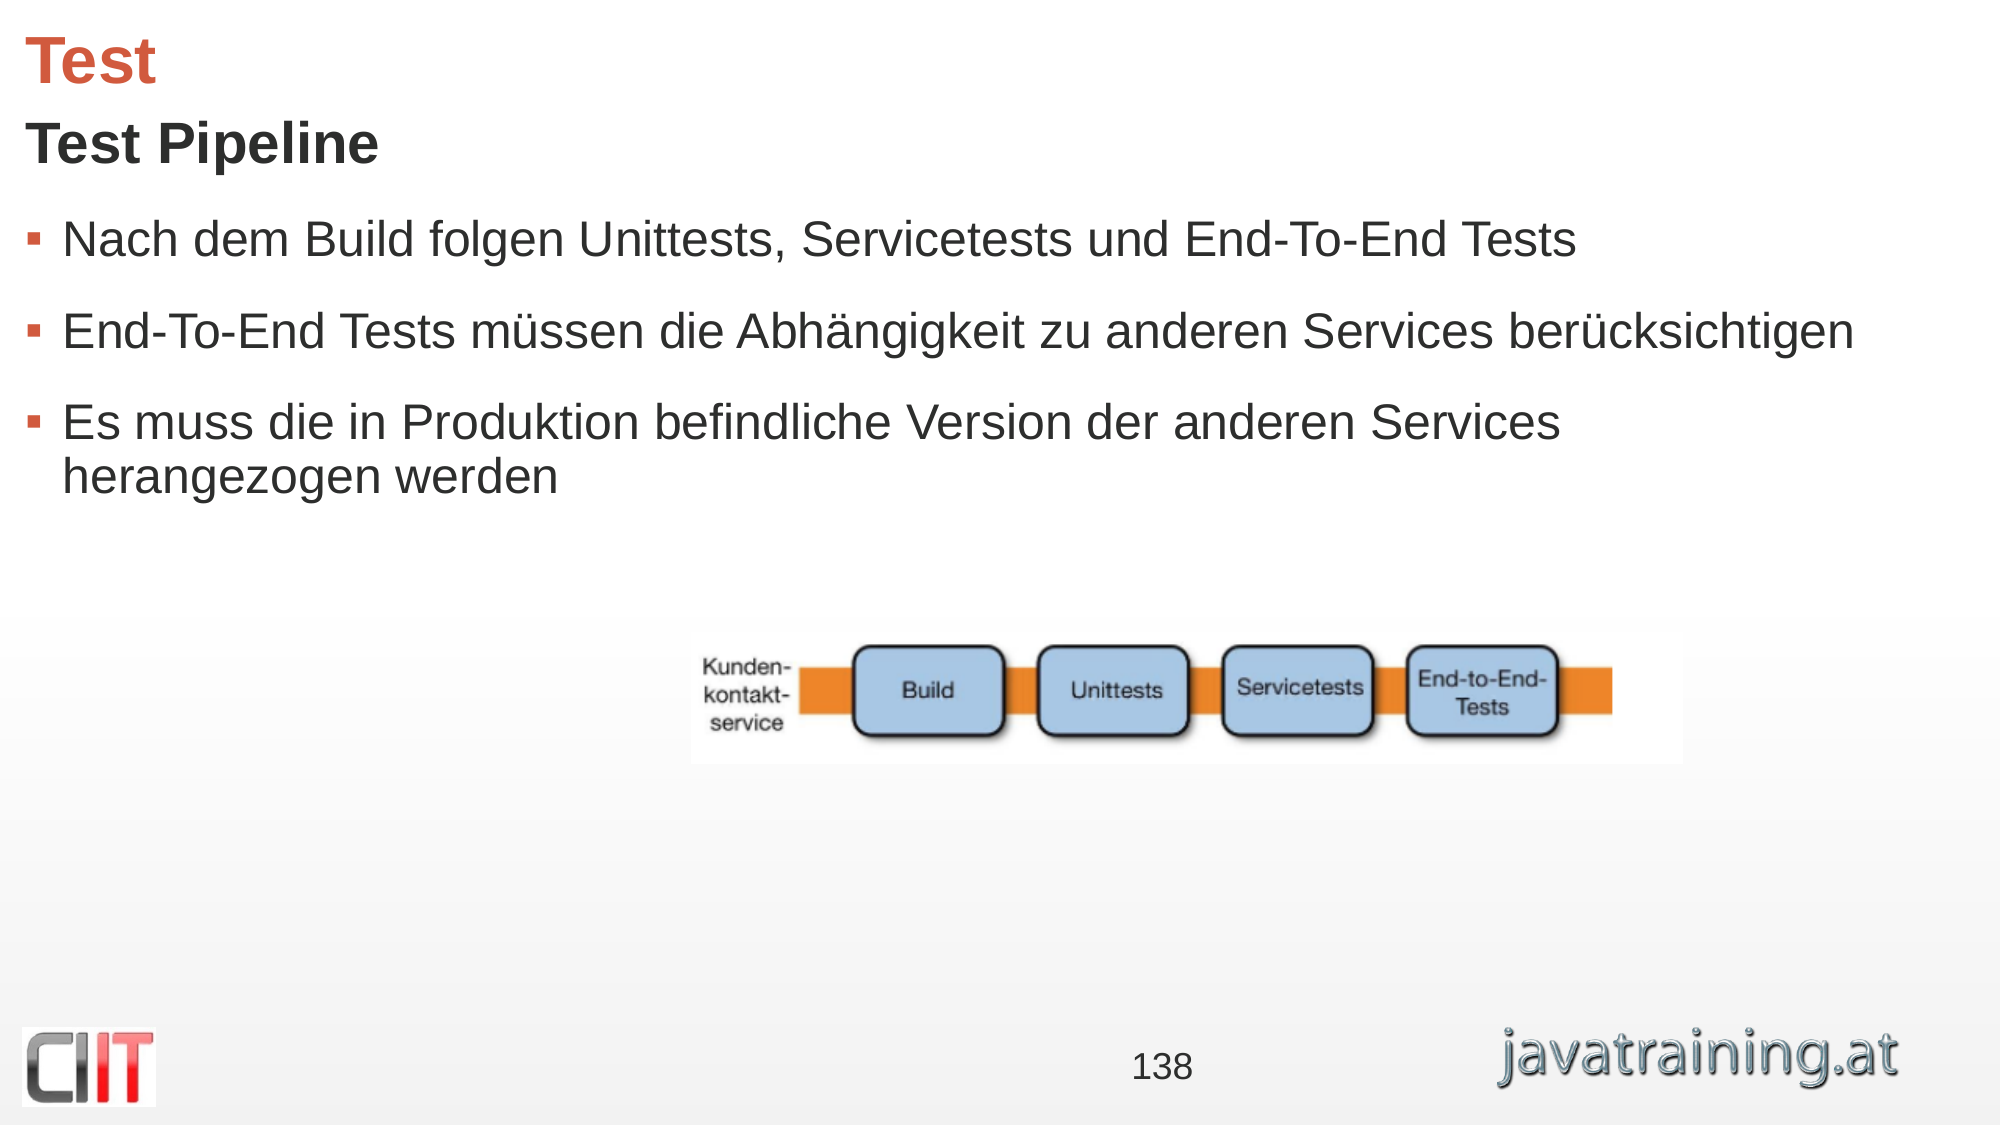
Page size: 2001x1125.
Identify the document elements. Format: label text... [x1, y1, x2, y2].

picture [22, 1027, 156, 1107]
picture [1493, 1025, 1900, 1092]
slide_number 138 [1116, 1034, 1268, 1071]
list Test Pipeline Nach dem Build folgen Unittests, Servicetests und End-To-End Tests End-To-End Tests müssen die Abhängigkeit zu anderen Services berücksichtigen Es muss die in Produktion befindliche Version der anderen Services herangezogen werden [10, 105, 1908, 1019]
title Test [10, 7, 1586, 105]
picture [691, 632, 1683, 764]
